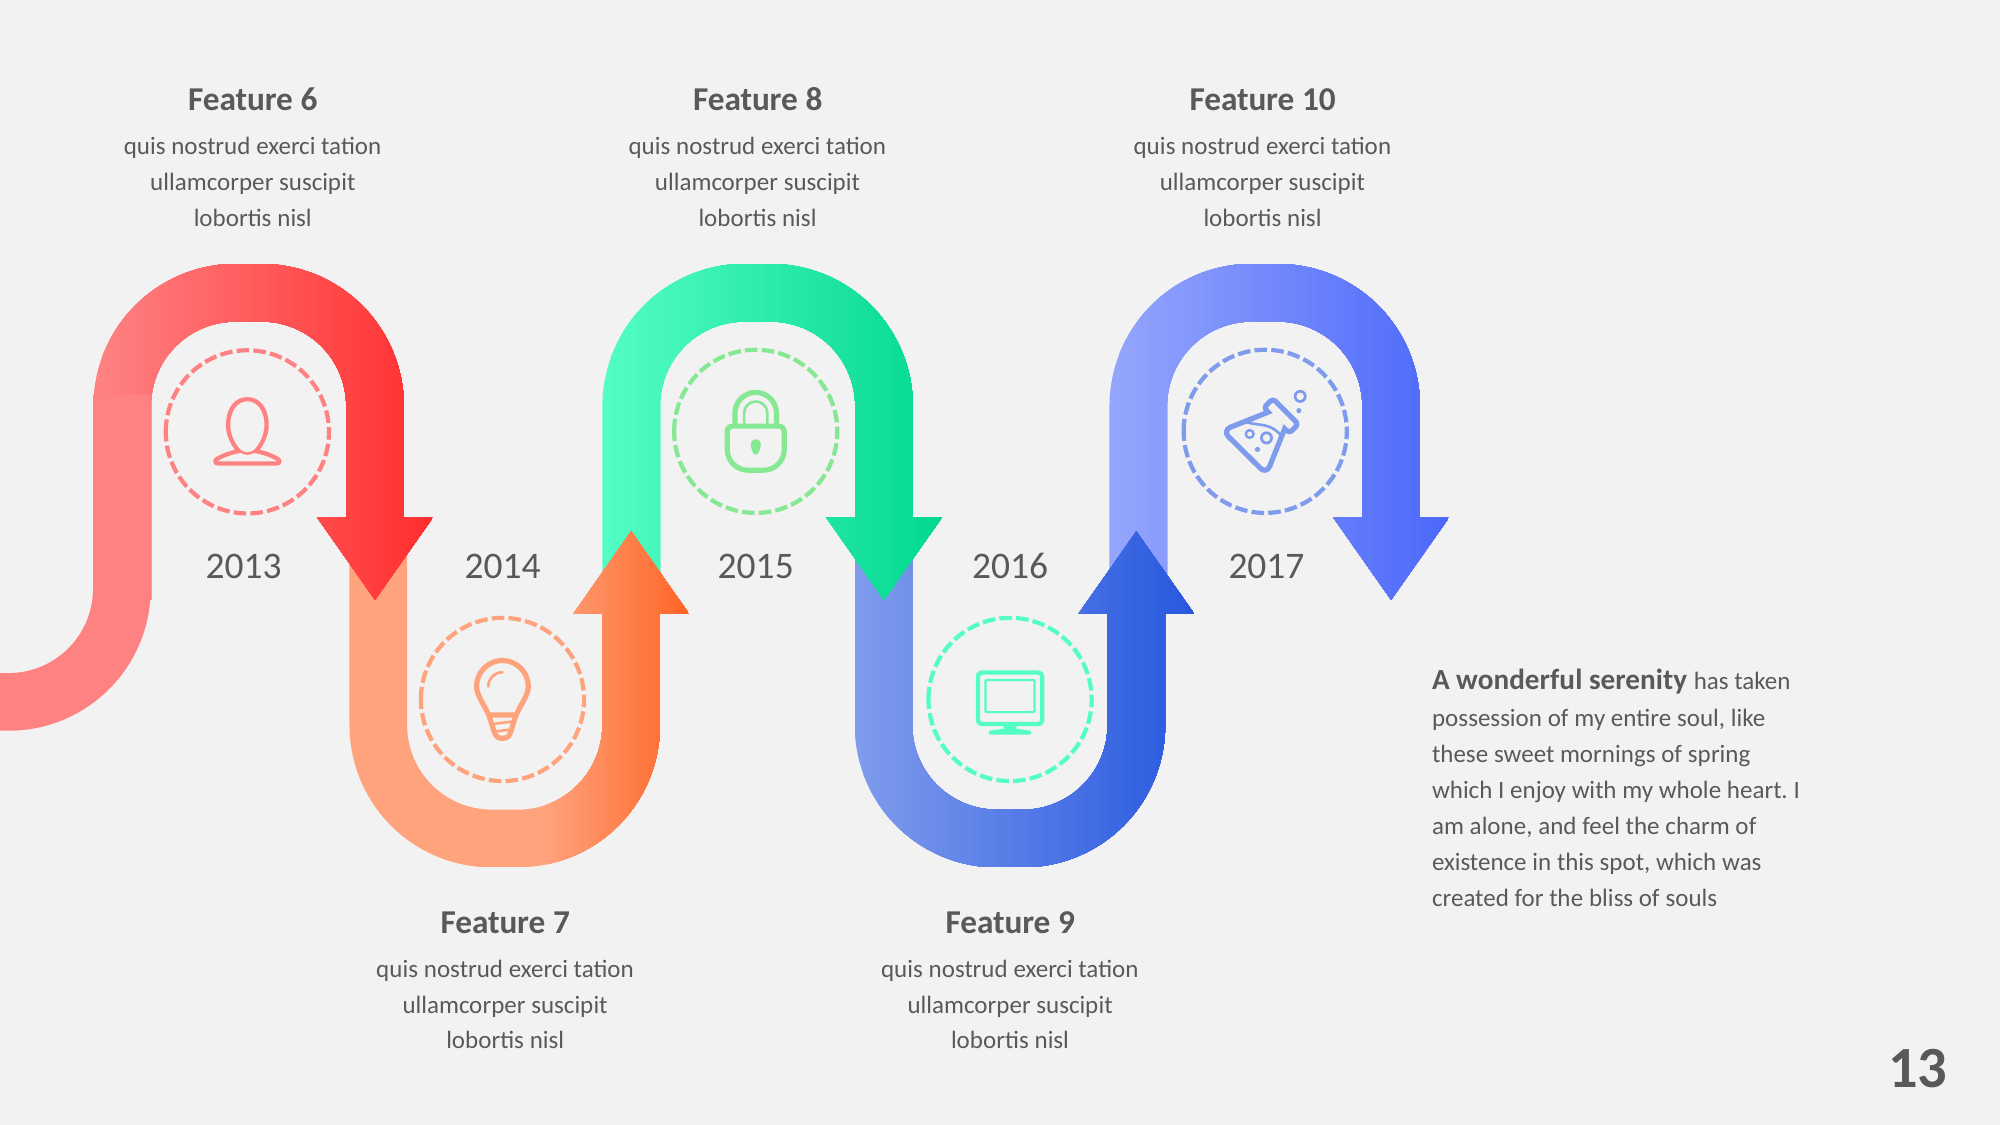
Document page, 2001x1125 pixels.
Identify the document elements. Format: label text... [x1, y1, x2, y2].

text_box [853, 529, 1197, 869]
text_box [674, 349, 838, 513]
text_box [928, 617, 1092, 782]
text_box [0, 393, 152, 732]
text_box 2015 [702, 533, 809, 594]
text_box 2016 [957, 533, 1063, 594]
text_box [165, 350, 329, 514]
text_box [92, 262, 435, 602]
text_box A wonderful serenity has taken possession of my entire soul, like these sweet mornings of spring which I enjoy with my whole heart. I am alone, and feel the charm of existence in this spot, which was created for the bliss of souls [1417, 646, 1819, 919]
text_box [355, 884, 655, 1064]
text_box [1183, 349, 1347, 513]
text_box [601, 262, 944, 602]
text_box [103, 61, 403, 241]
text_box [348, 529, 691, 869]
text_box [1108, 262, 1451, 602]
text_box 2013 [190, 533, 297, 594]
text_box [1113, 61, 1412, 241]
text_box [420, 617, 585, 782]
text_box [608, 61, 908, 241]
text_box 2017 [1213, 533, 1320, 594]
text_box 2014 [449, 533, 556, 594]
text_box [860, 884, 1160, 1064]
